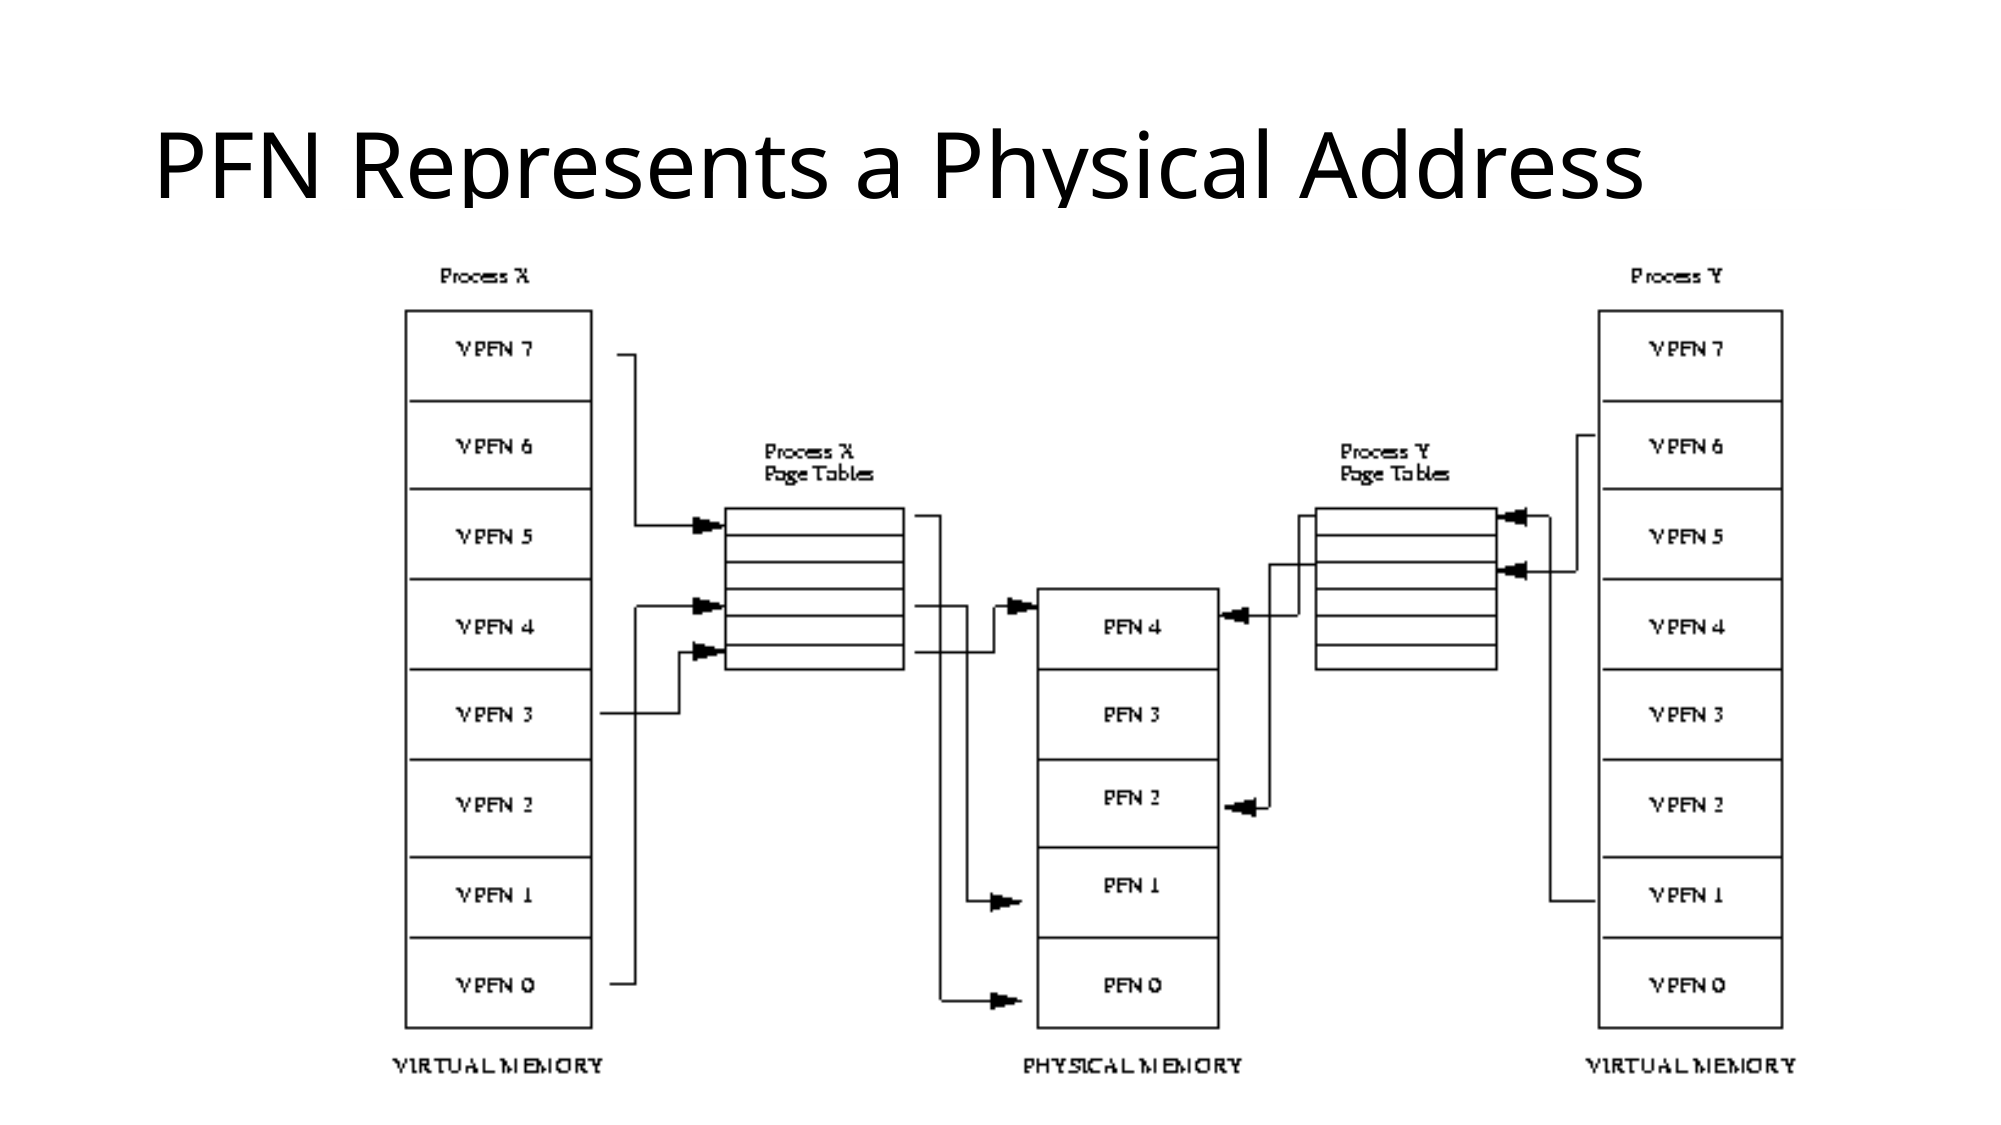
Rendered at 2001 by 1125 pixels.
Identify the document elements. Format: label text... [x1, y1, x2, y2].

title PFN Represents a Physical Address [137, 59, 1863, 278]
picture [342, 208, 1906, 1125]
